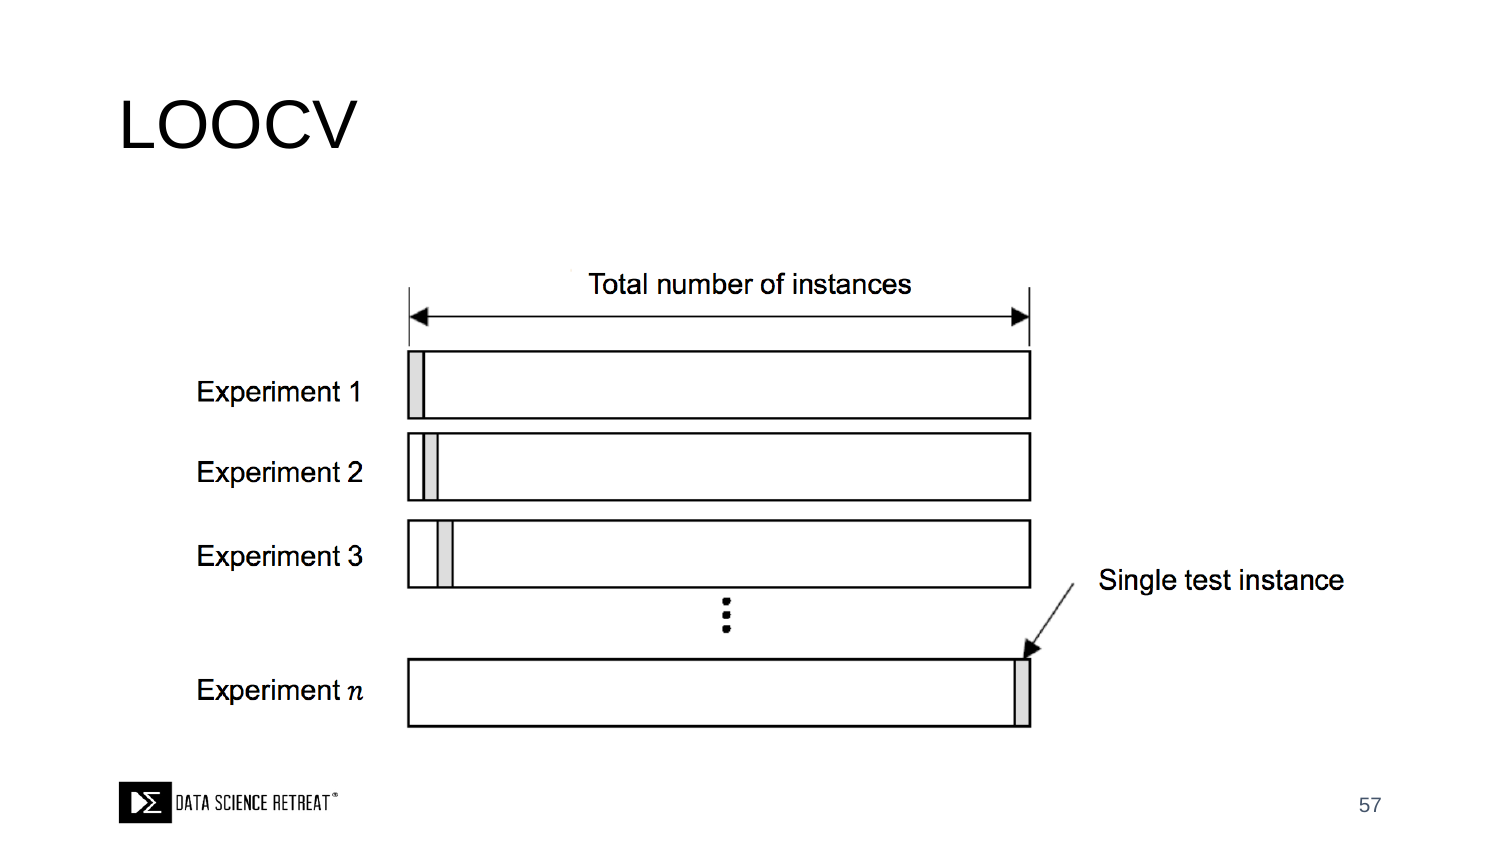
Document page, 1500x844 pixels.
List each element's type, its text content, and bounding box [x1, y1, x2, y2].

slide_number 57 [1301, 782, 1397, 827]
title LOOCV [103, 44, 1397, 208]
picture [103, 772, 350, 838]
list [135, 224, 1364, 760]
